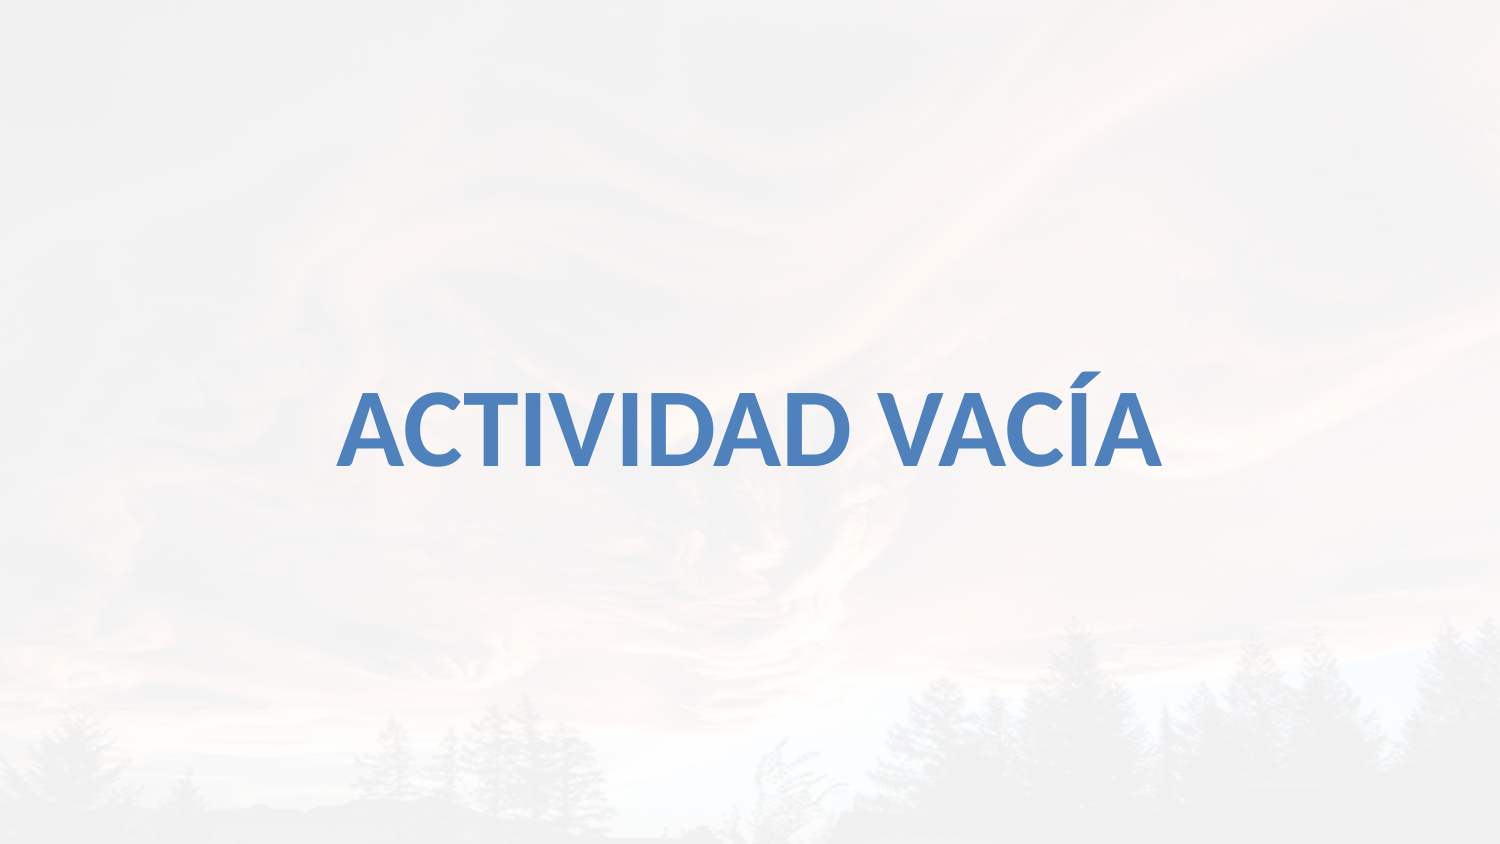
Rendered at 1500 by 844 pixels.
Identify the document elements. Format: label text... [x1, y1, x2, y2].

text_box Actividad vacía [321, 346, 1179, 497]
